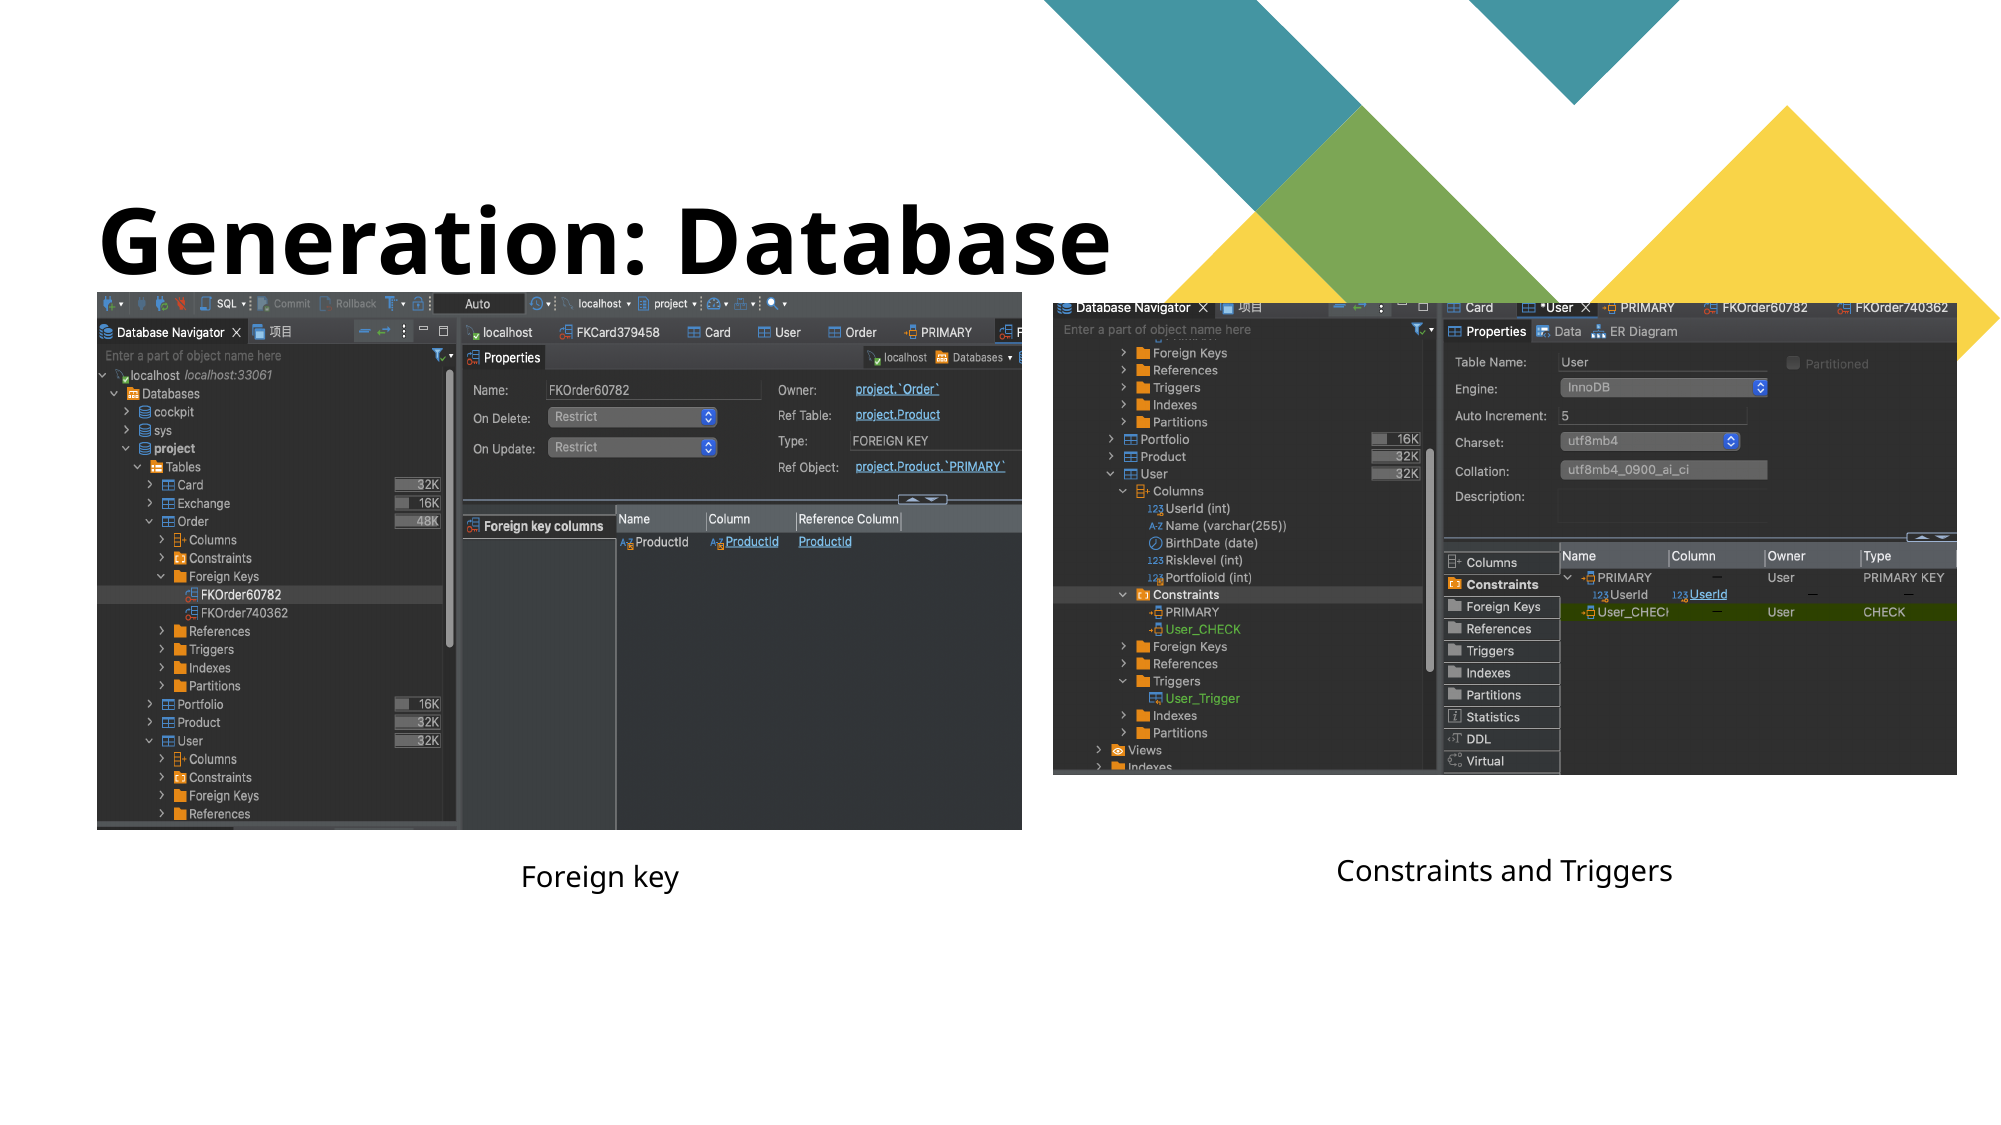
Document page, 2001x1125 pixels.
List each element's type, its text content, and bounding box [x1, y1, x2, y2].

text_box Foreign key [266, 851, 934, 901]
picture [1053, 303, 1957, 775]
text_box Constraints and Triggers [1171, 845, 1839, 896]
picture [97, 292, 1022, 830]
title Generation: Database [97, 31, 1211, 293]
